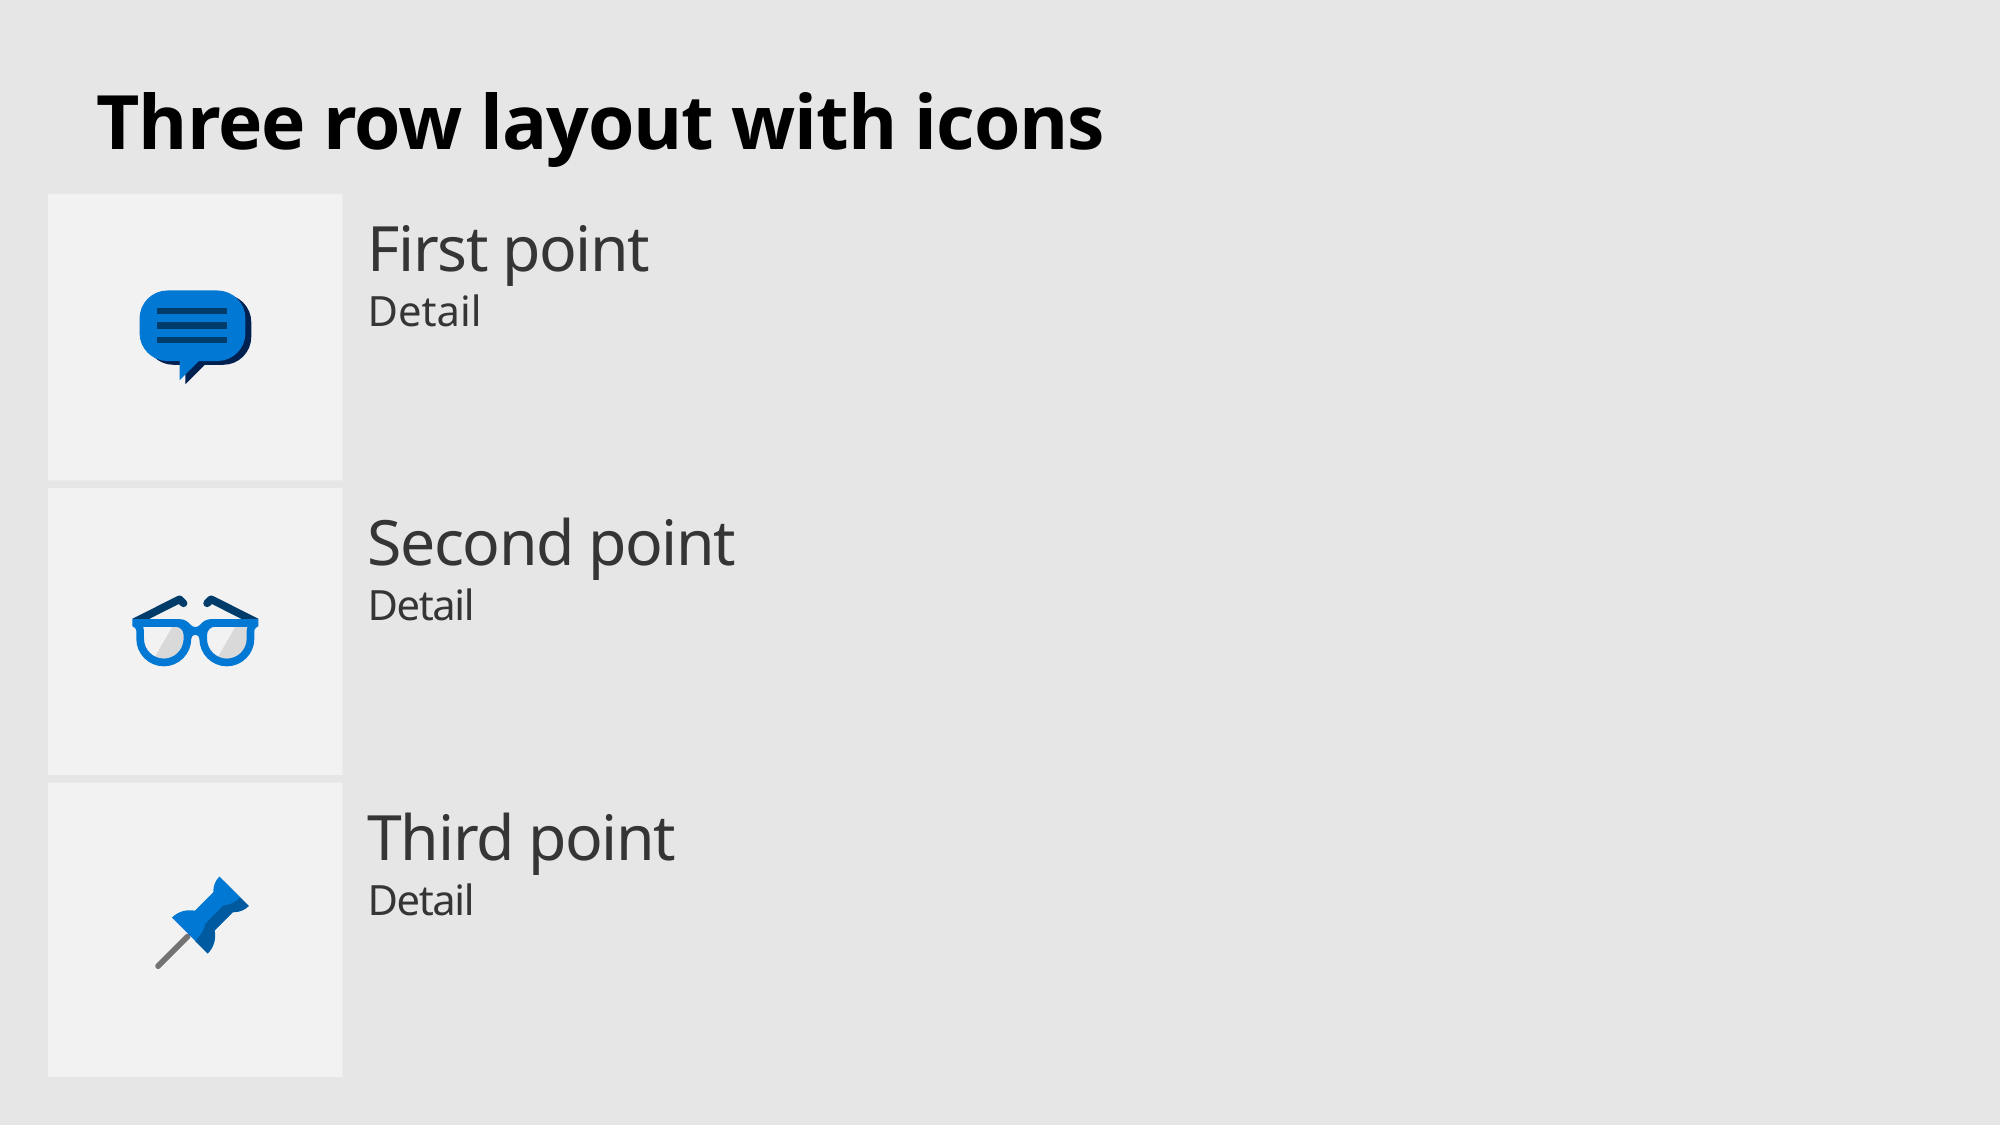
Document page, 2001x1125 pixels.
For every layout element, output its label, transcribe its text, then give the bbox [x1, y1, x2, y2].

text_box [132, 594, 259, 669]
text_box [47, 782, 343, 1078]
title Three row layout with icons [96, 75, 1904, 166]
text_box Third point Detail [338, 782, 1956, 1077]
text_box [47, 193, 338, 481]
text_box First point Detail [338, 193, 1956, 481]
text_box Second point Detail [338, 488, 1956, 775]
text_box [140, 904, 251, 956]
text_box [139, 290, 252, 385]
text_box [47, 487, 343, 776]
